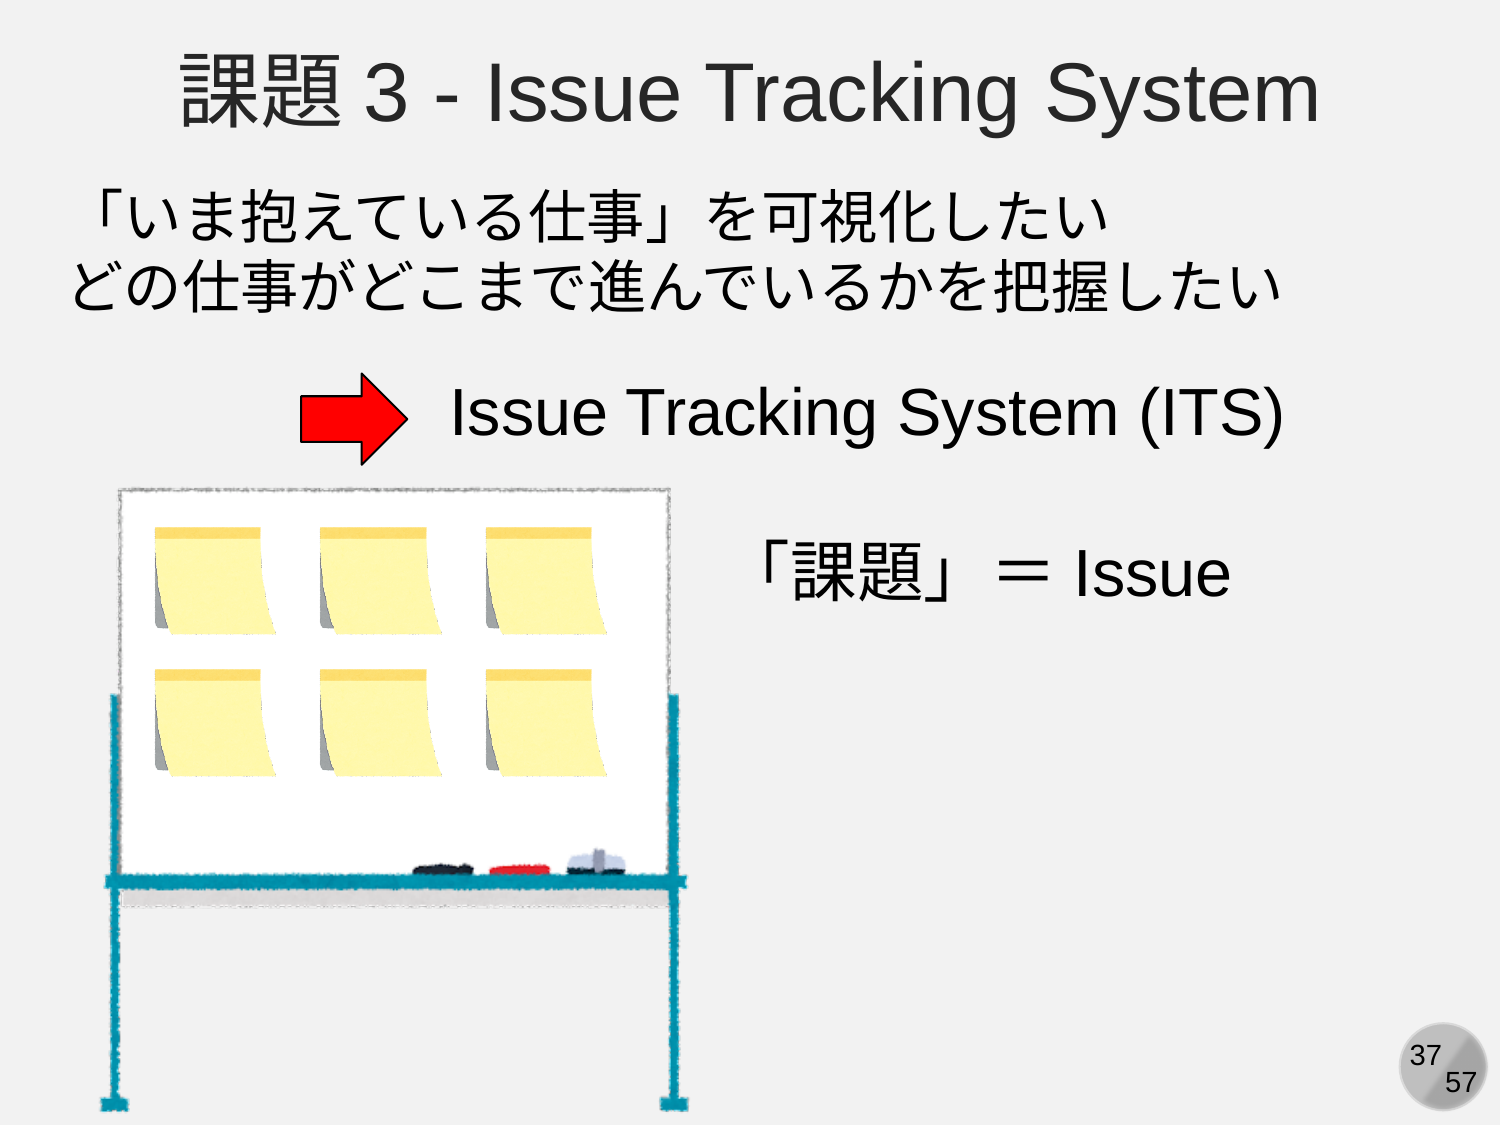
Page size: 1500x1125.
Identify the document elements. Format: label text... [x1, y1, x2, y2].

text_box [300, 372, 409, 466]
picture [88, 474, 708, 1120]
text_box 「いま抱えている仕事」を可視化したい どの仕事がどこまで進んでいるかを把握したい [50, 172, 1299, 328]
text_box Issue Tracking System (ITS) [434, 361, 1302, 457]
list 課題3 - Issue Tracking System [0, 31, 1500, 155]
text_box 「課題」＝Issue [708, 521, 1248, 617]
